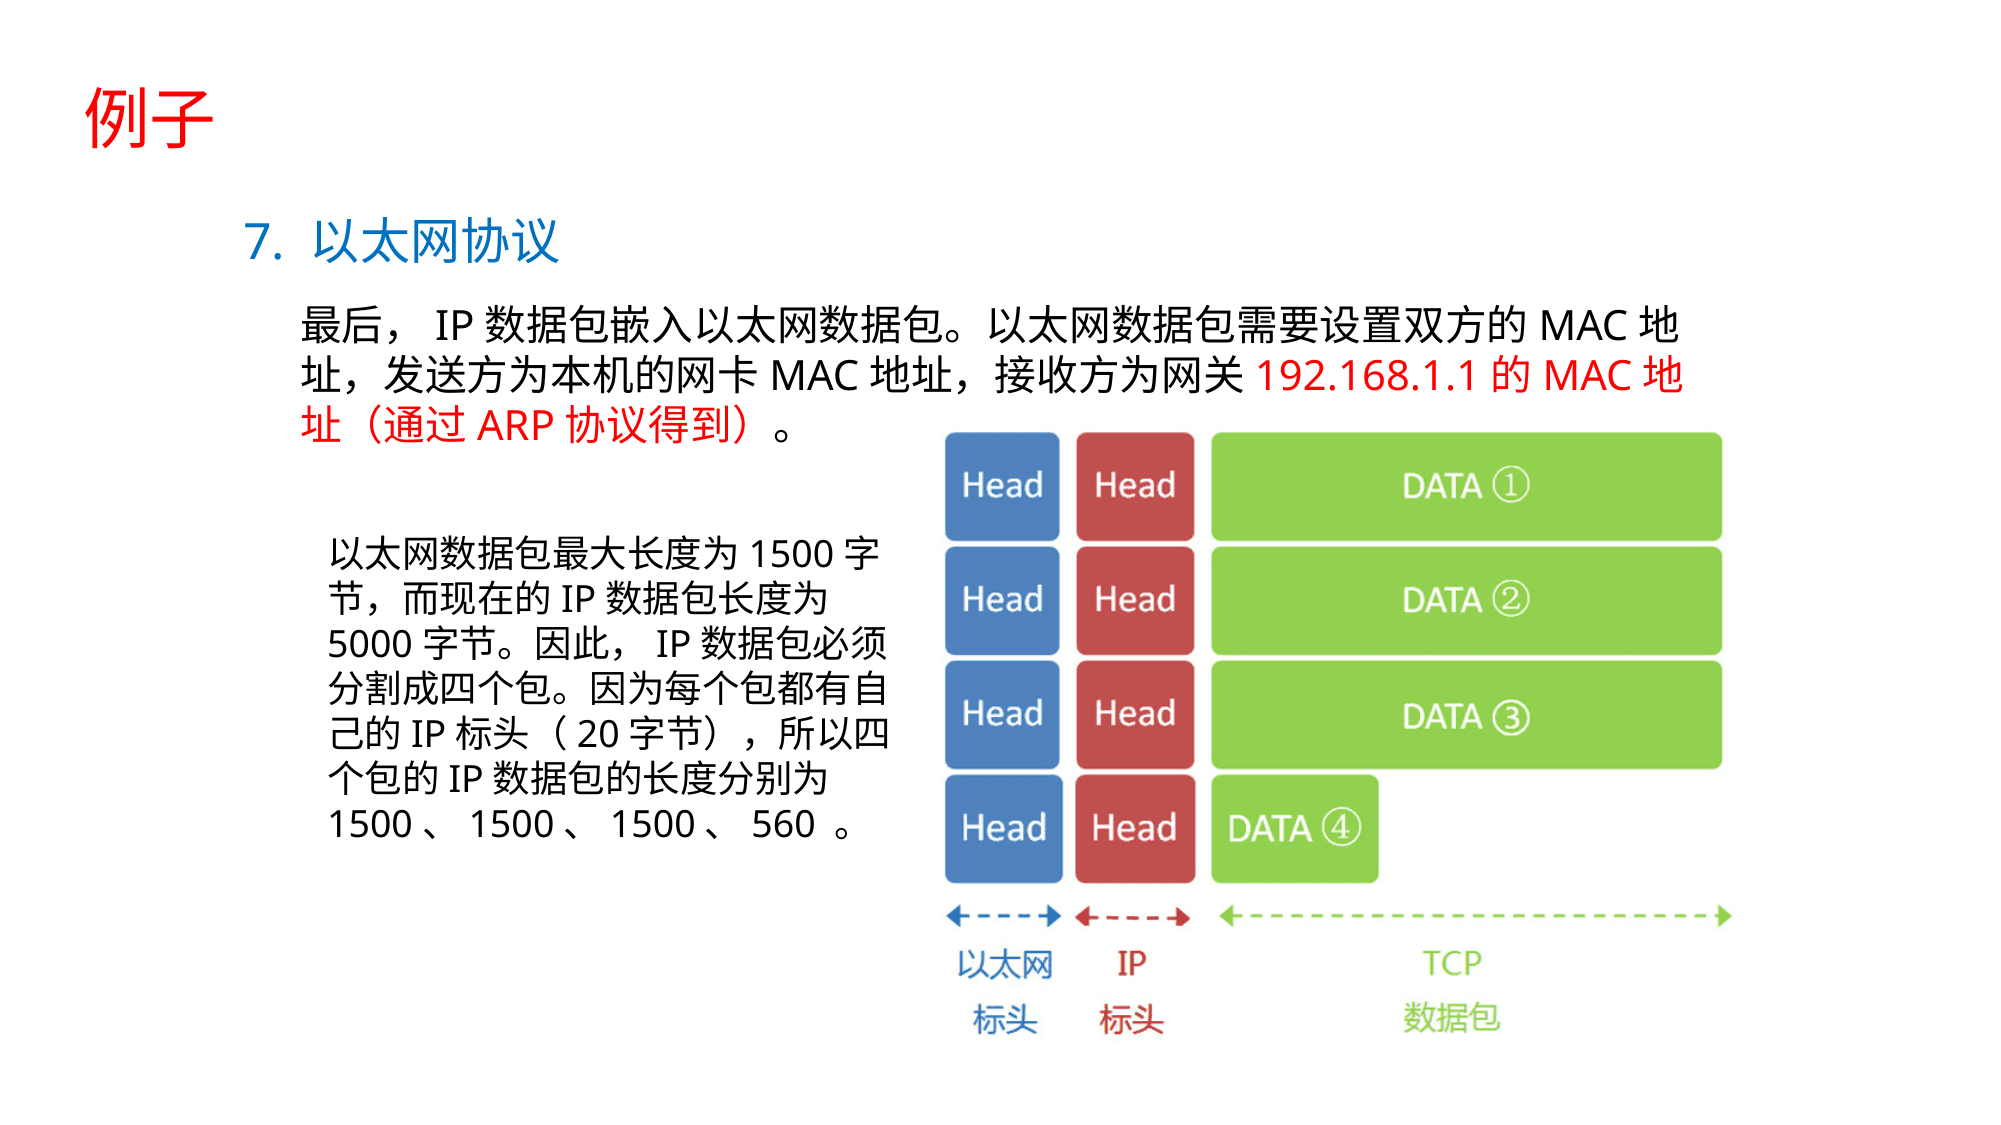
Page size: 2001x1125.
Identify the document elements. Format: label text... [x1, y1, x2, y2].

text_box 最后，IP数据包嵌入以太网数据包。以太网数据包需要设置双方的MAC地址，发送方为本机的网卡MAC地址，接收方为网关192.168.1.1的MAC地址（通过ARP协议得到）。 [285, 291, 1716, 457]
text_box 7. 以太网协议 [228, 202, 575, 277]
picture [936, 424, 1735, 1045]
text_box 以太网数据包最大长度为1500字节，而现在的IP数据包长度为5000字节。因此，IP数据包必须分割成四个包。因为每个包都有自己的IP标头（20字节），所以四个包的IP数据包的长度分别为1500、1500、1500、560 。 [312, 523, 910, 853]
text_box 例子 [68, 69, 232, 165]
